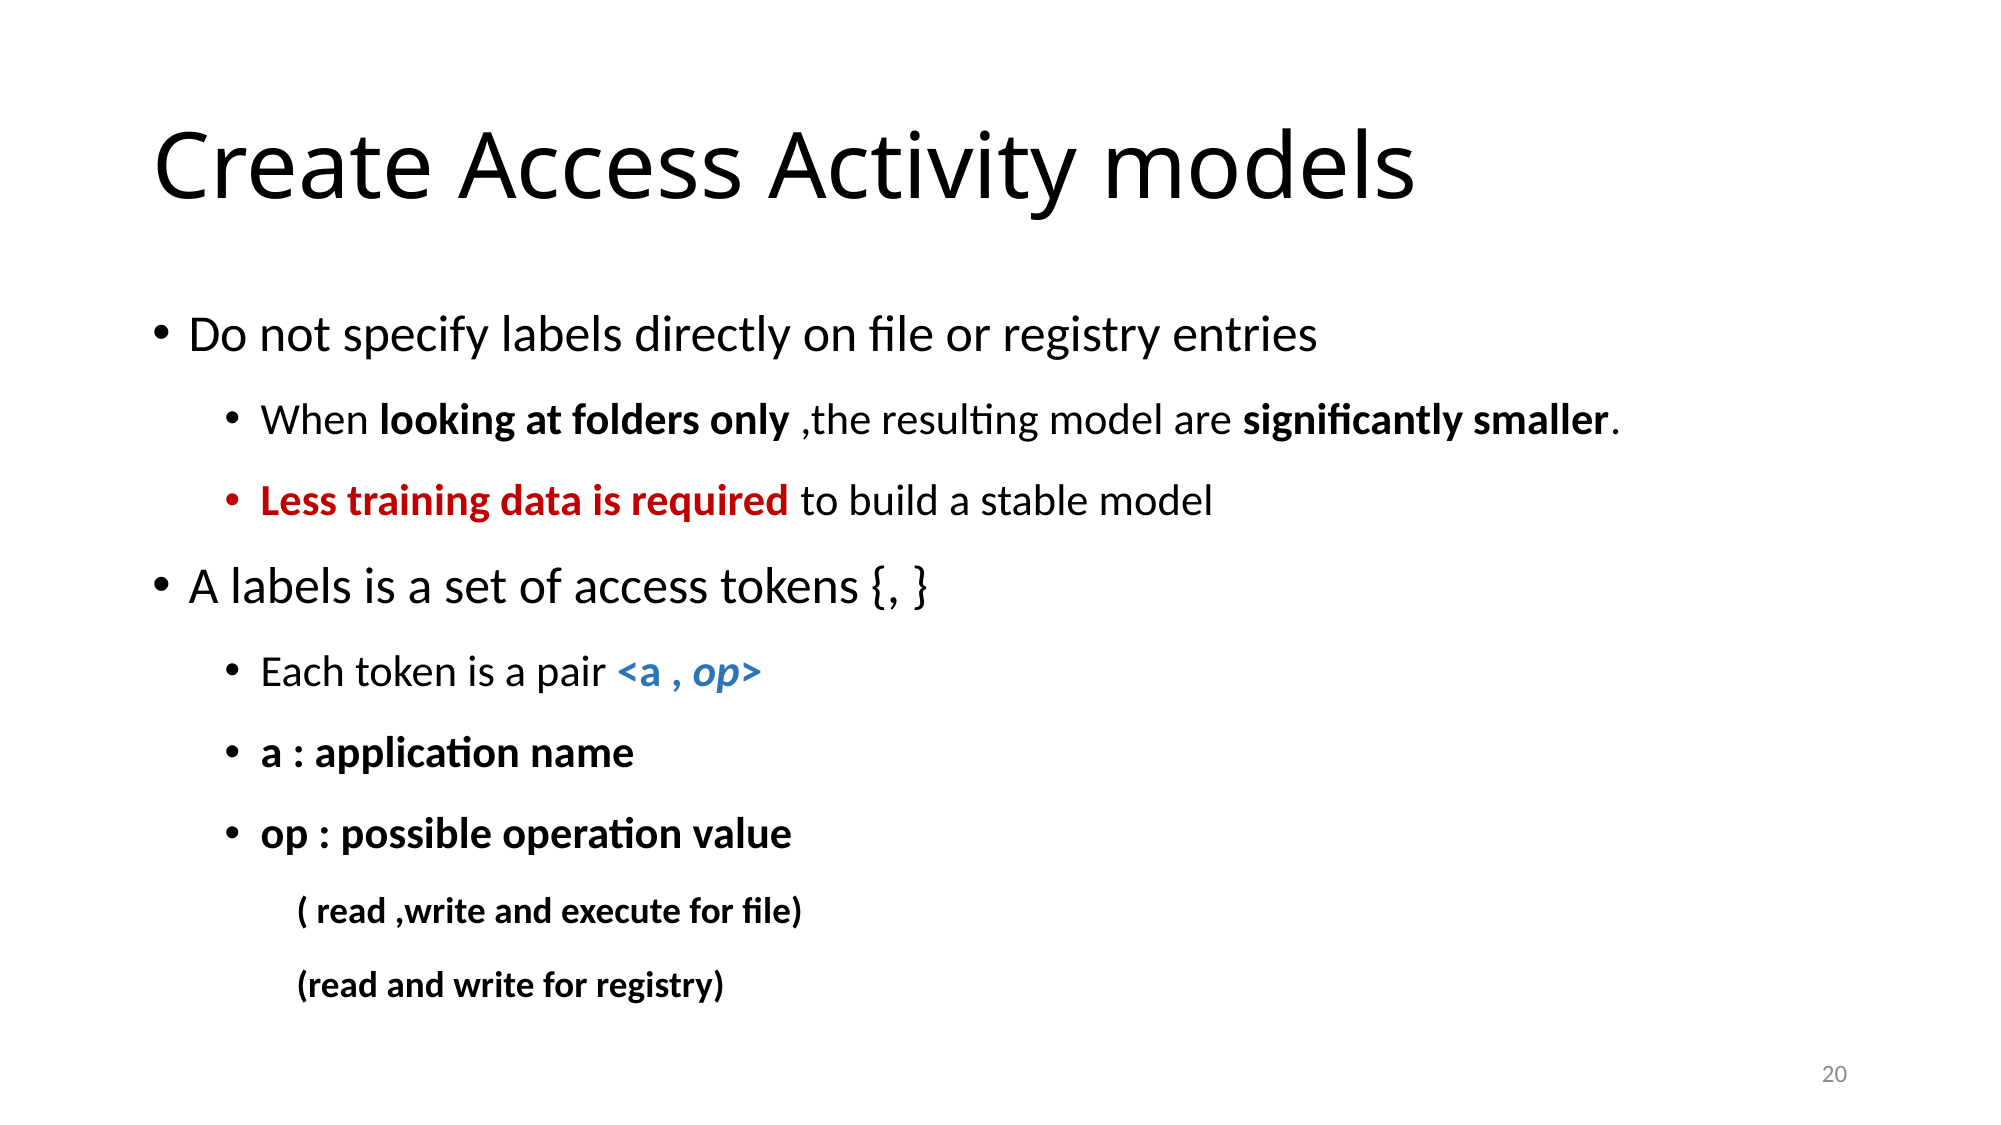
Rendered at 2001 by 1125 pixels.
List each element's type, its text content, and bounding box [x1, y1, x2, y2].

slide_number 20 [1412, 1042, 1863, 1103]
title Create Access Activity models [137, 59, 1863, 278]
